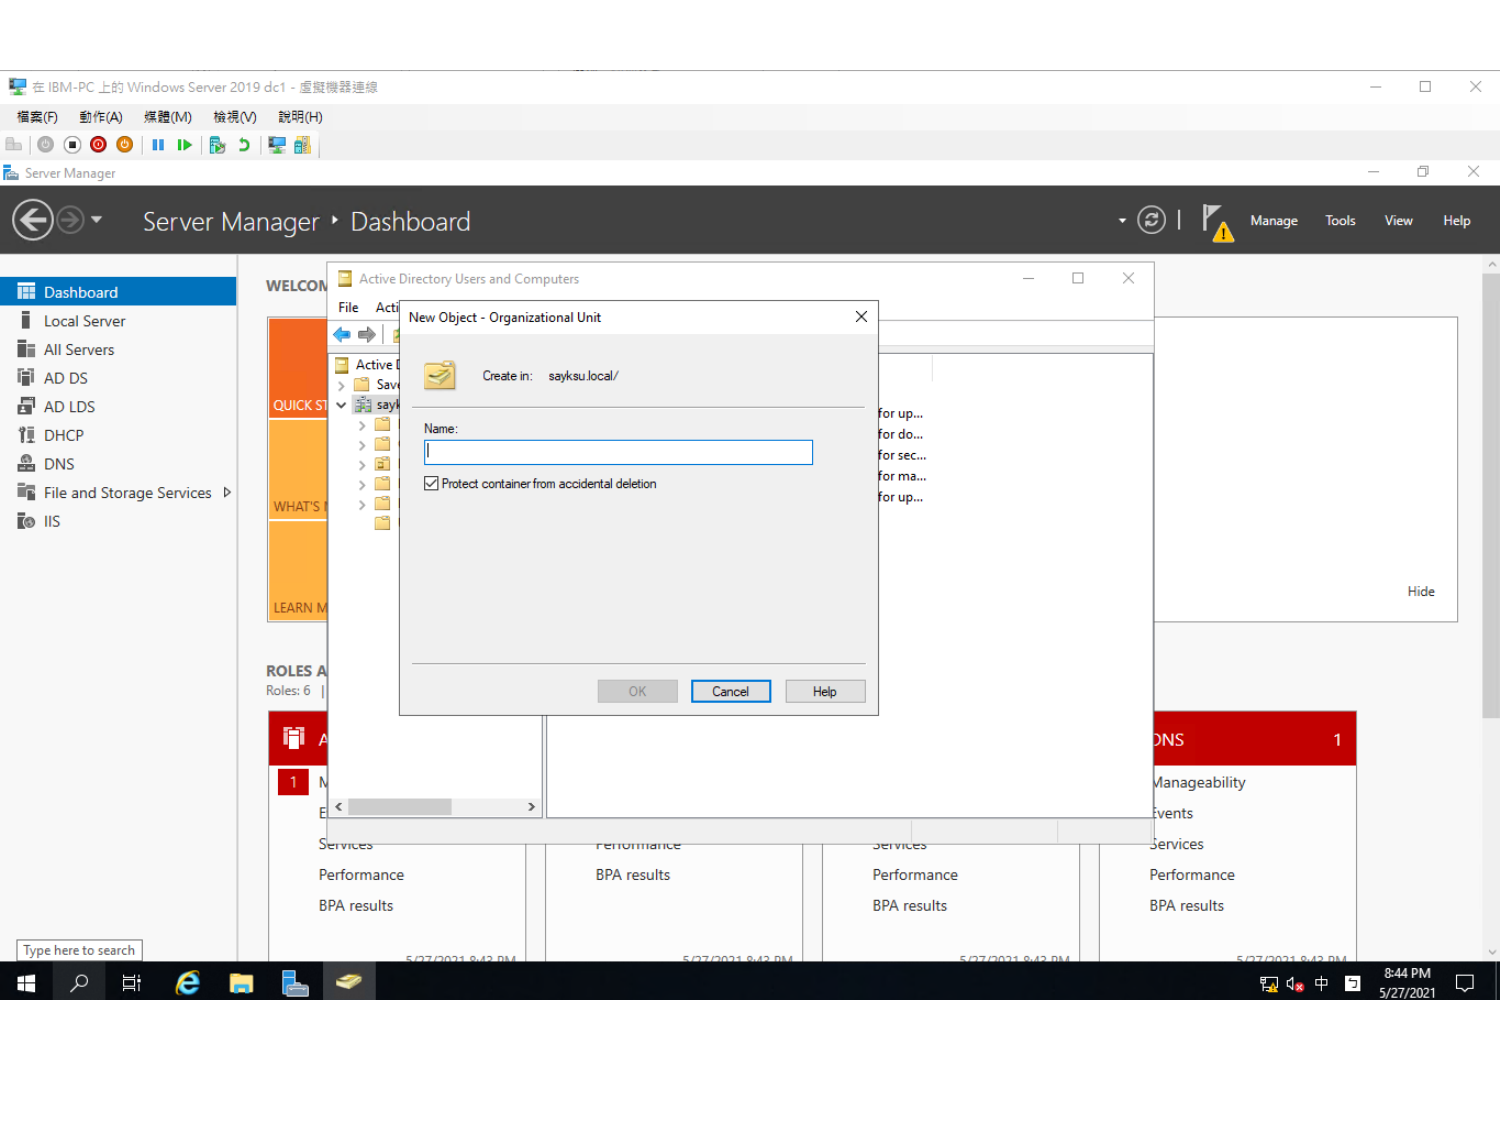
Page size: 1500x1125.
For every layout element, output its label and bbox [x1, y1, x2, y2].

picture [0, 70, 1500, 1000]
